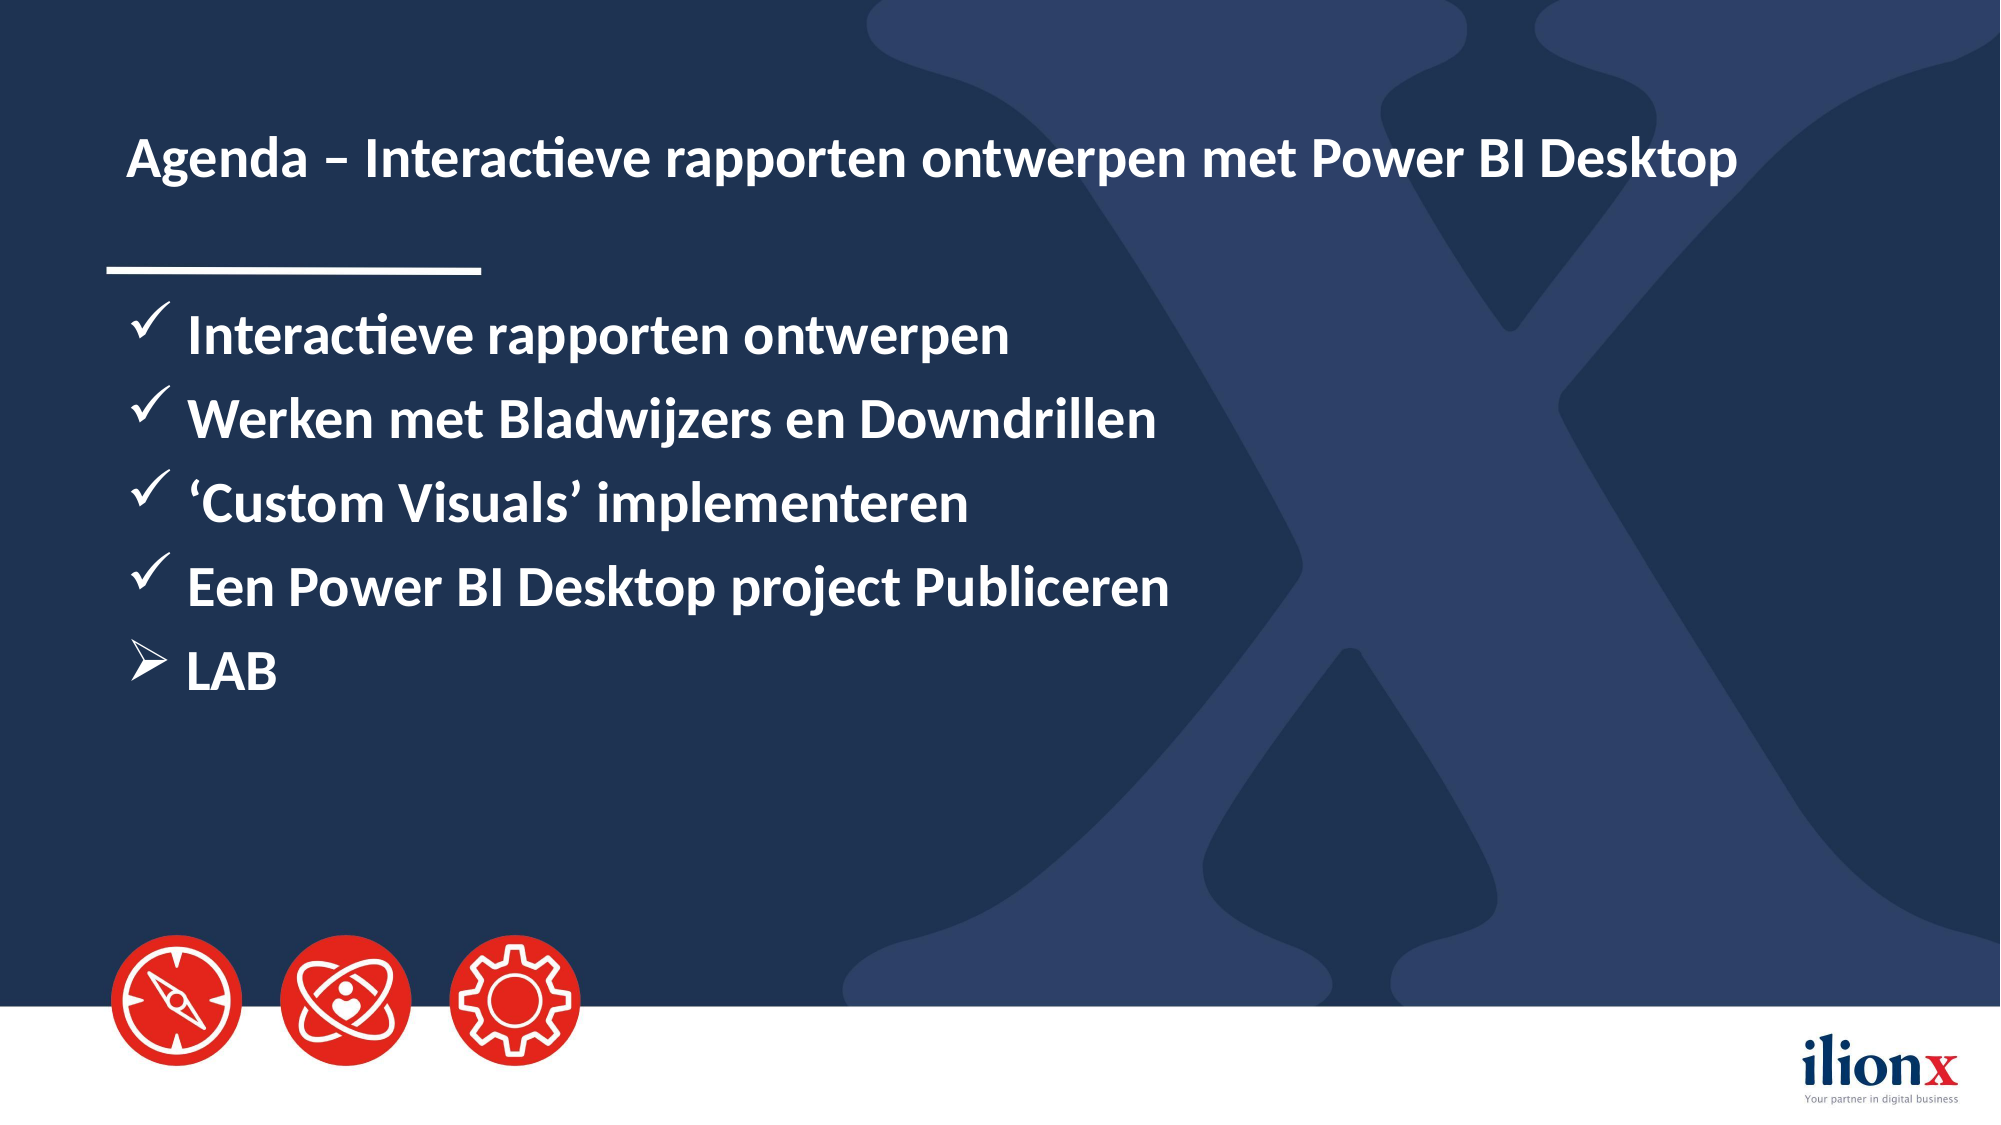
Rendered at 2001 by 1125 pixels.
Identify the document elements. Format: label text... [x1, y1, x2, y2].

title Agenda – Interactieve rapporten ontwerpen met Power BI Desktop [111, 49, 1837, 267]
picture [0, 0, 2000, 1125]
list Interactieve rapporten ontwerpen Werken met Bladwijzers en Downdrillen ‘Custom Visuals’ implementeren Een Power BI Desktop project Publiceren LAB [111, 297, 1837, 854]
